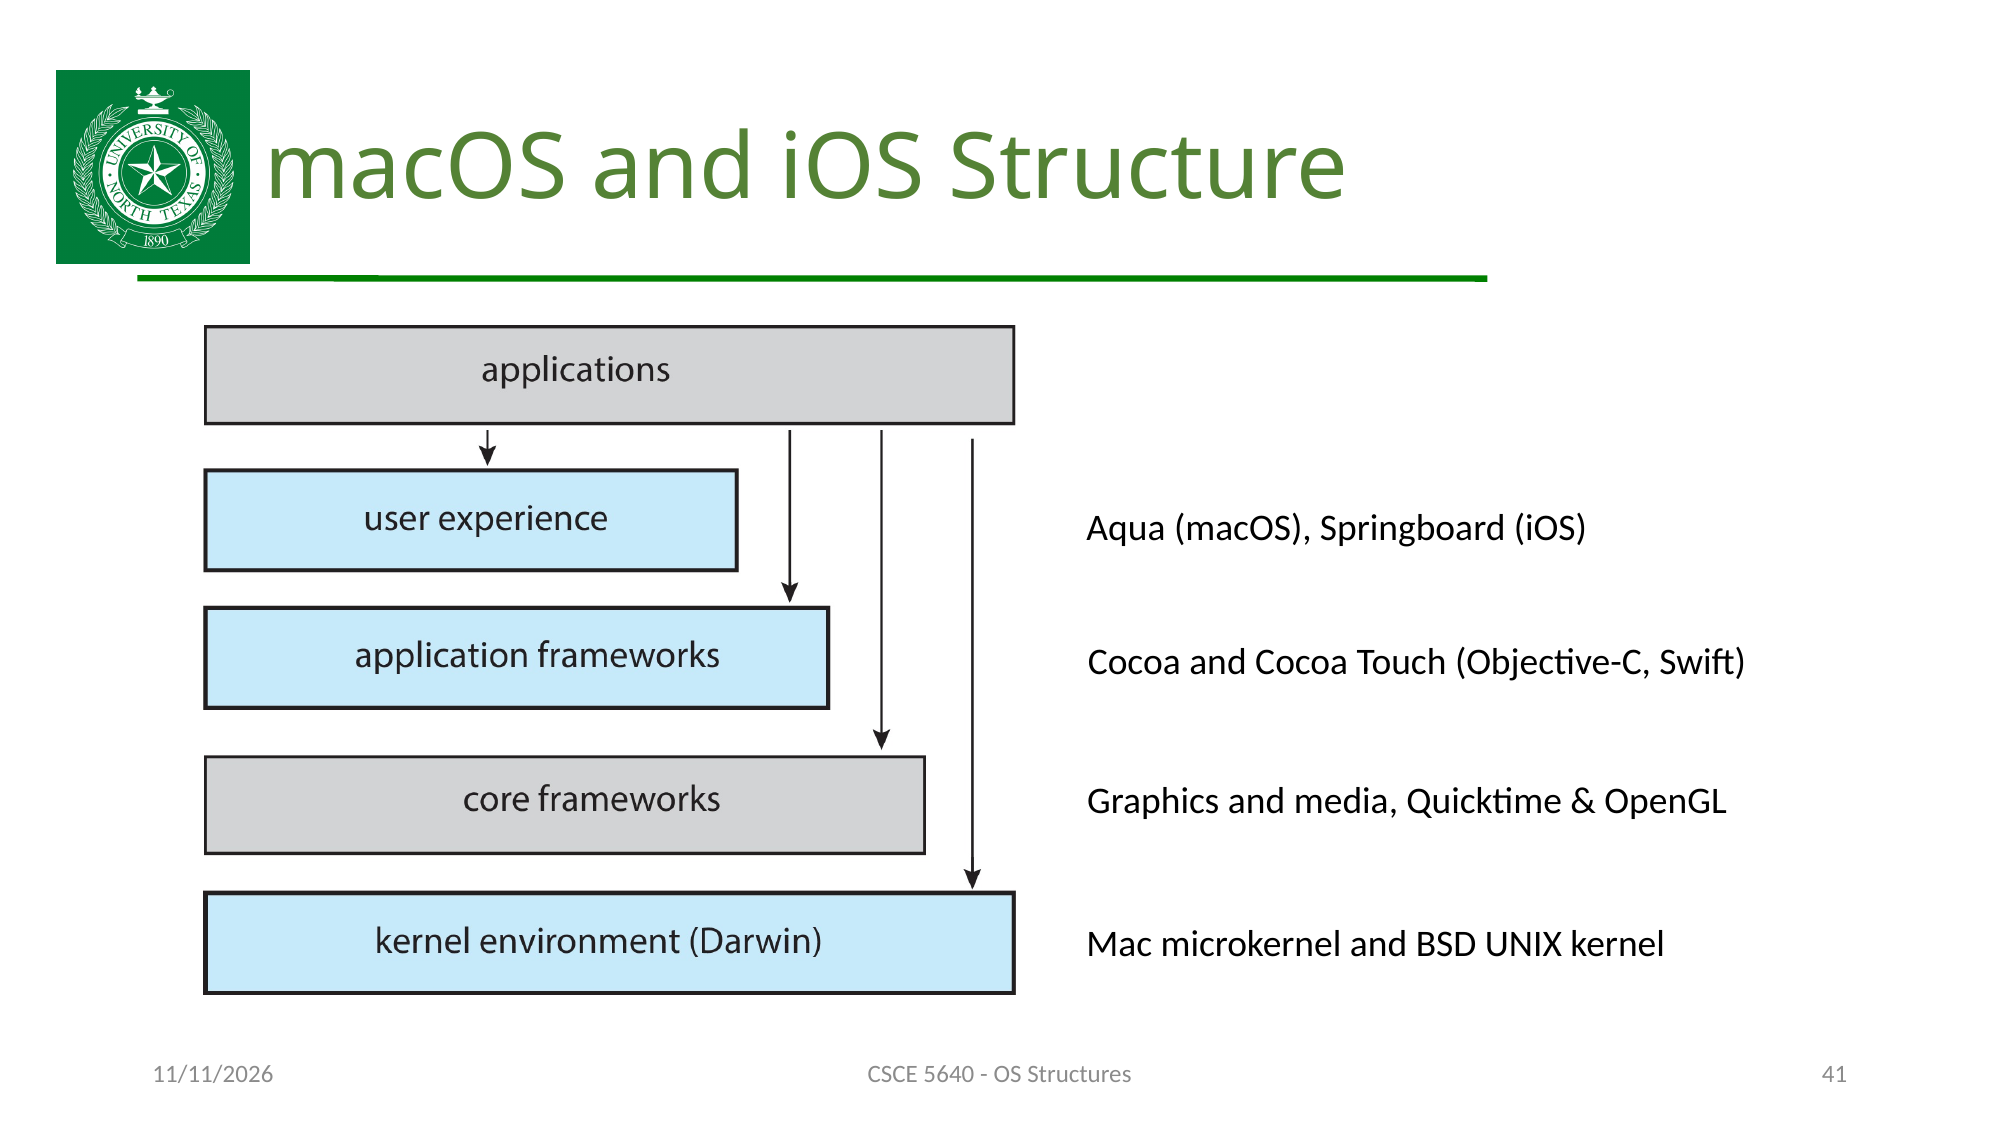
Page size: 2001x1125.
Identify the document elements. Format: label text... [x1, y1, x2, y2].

picture [56, 70, 249, 264]
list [202, 325, 1016, 995]
slide_number 41 [1412, 1042, 1863, 1103]
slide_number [137, 1042, 588, 1103]
title macOS and iOS Structure [249, 59, 1863, 278]
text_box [1068, 495, 1767, 973]
footer CSCE 5640 - OS Structures [662, 1042, 1338, 1103]
